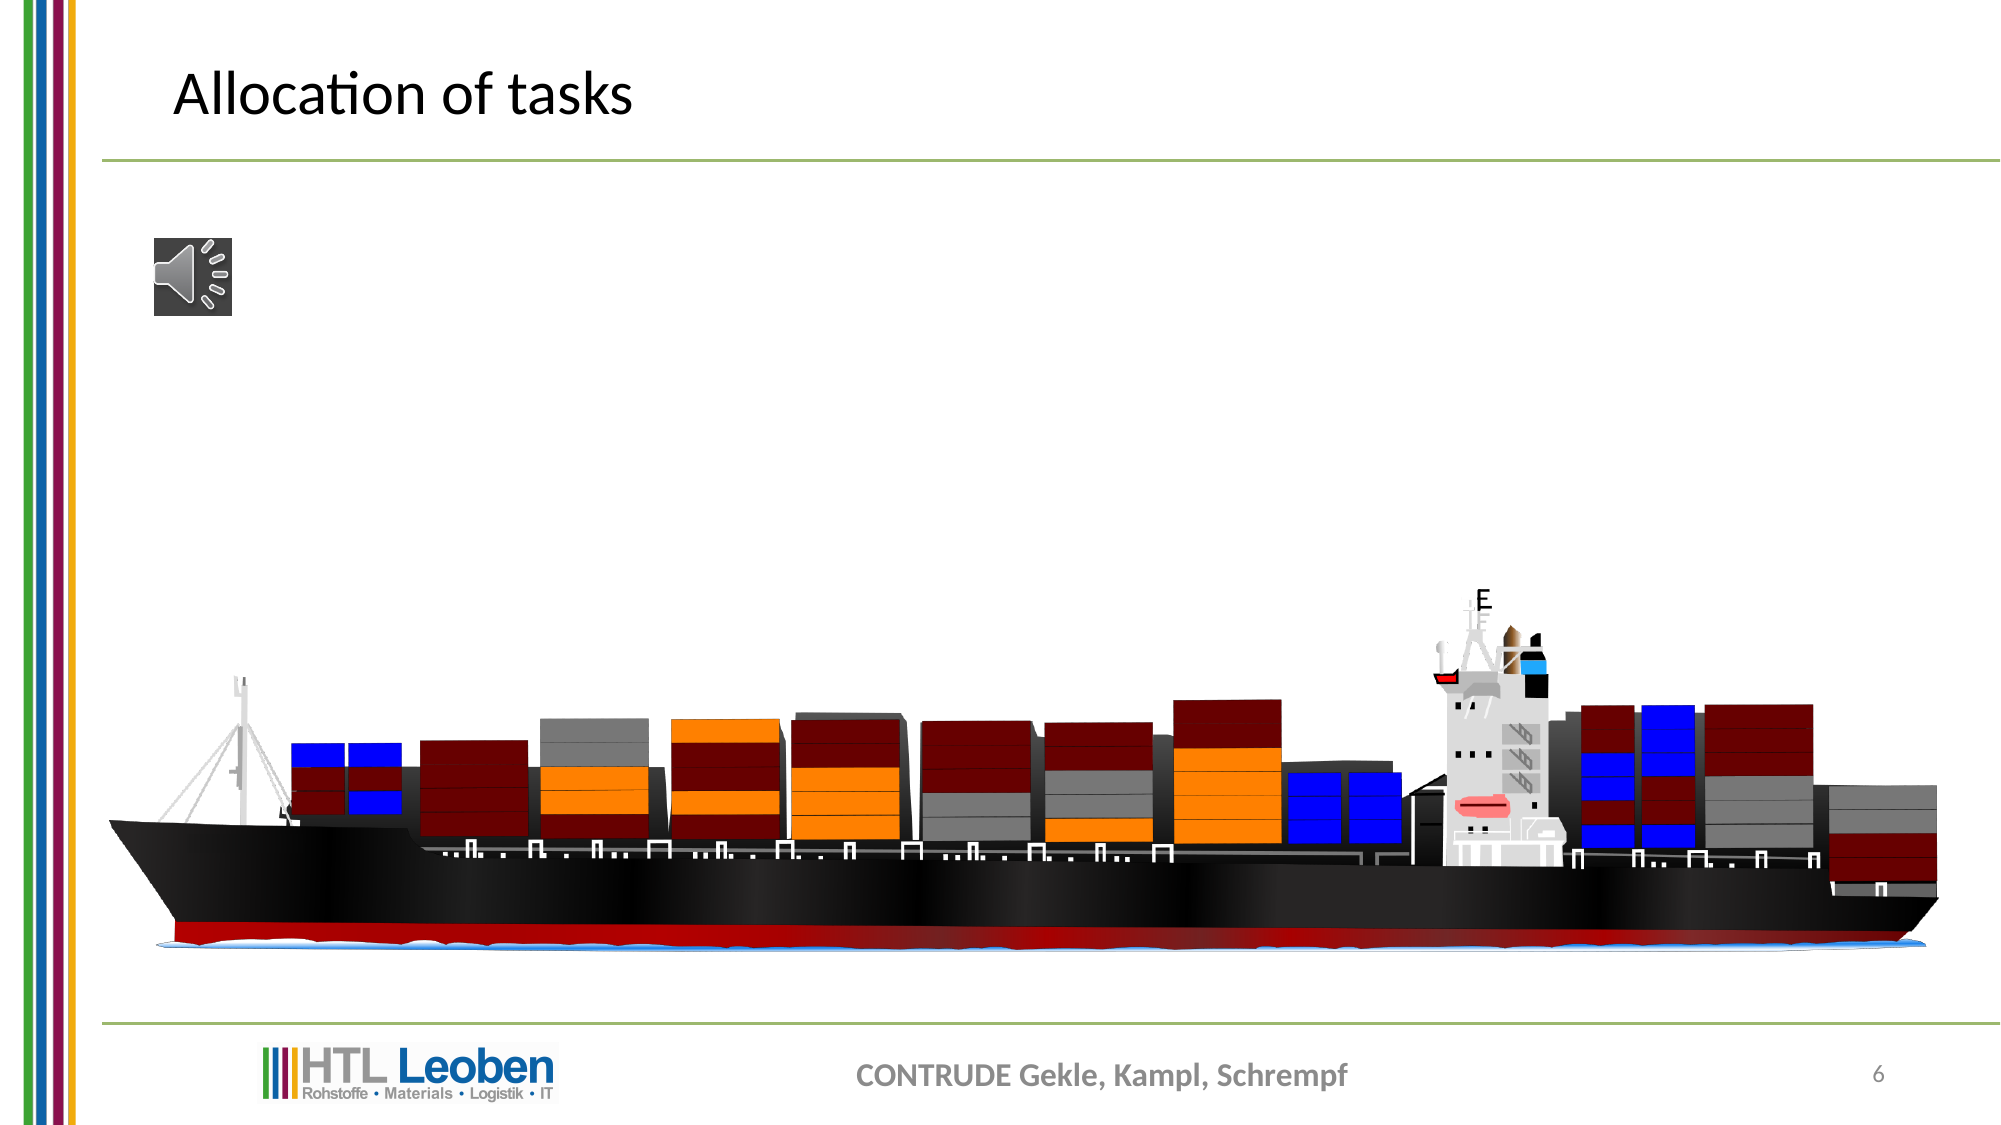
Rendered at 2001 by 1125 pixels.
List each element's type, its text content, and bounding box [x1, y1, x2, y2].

slide_number 6 [1433, 1042, 1900, 1103]
title Allocation of tasks [158, 30, 1844, 149]
picture [257, 1042, 559, 1104]
footer CONTRUDE Gekle, Kampl, Schrempf [432, 1042, 1433, 1103]
picture [152, 236, 234, 317]
picture [108, 588, 1939, 953]
